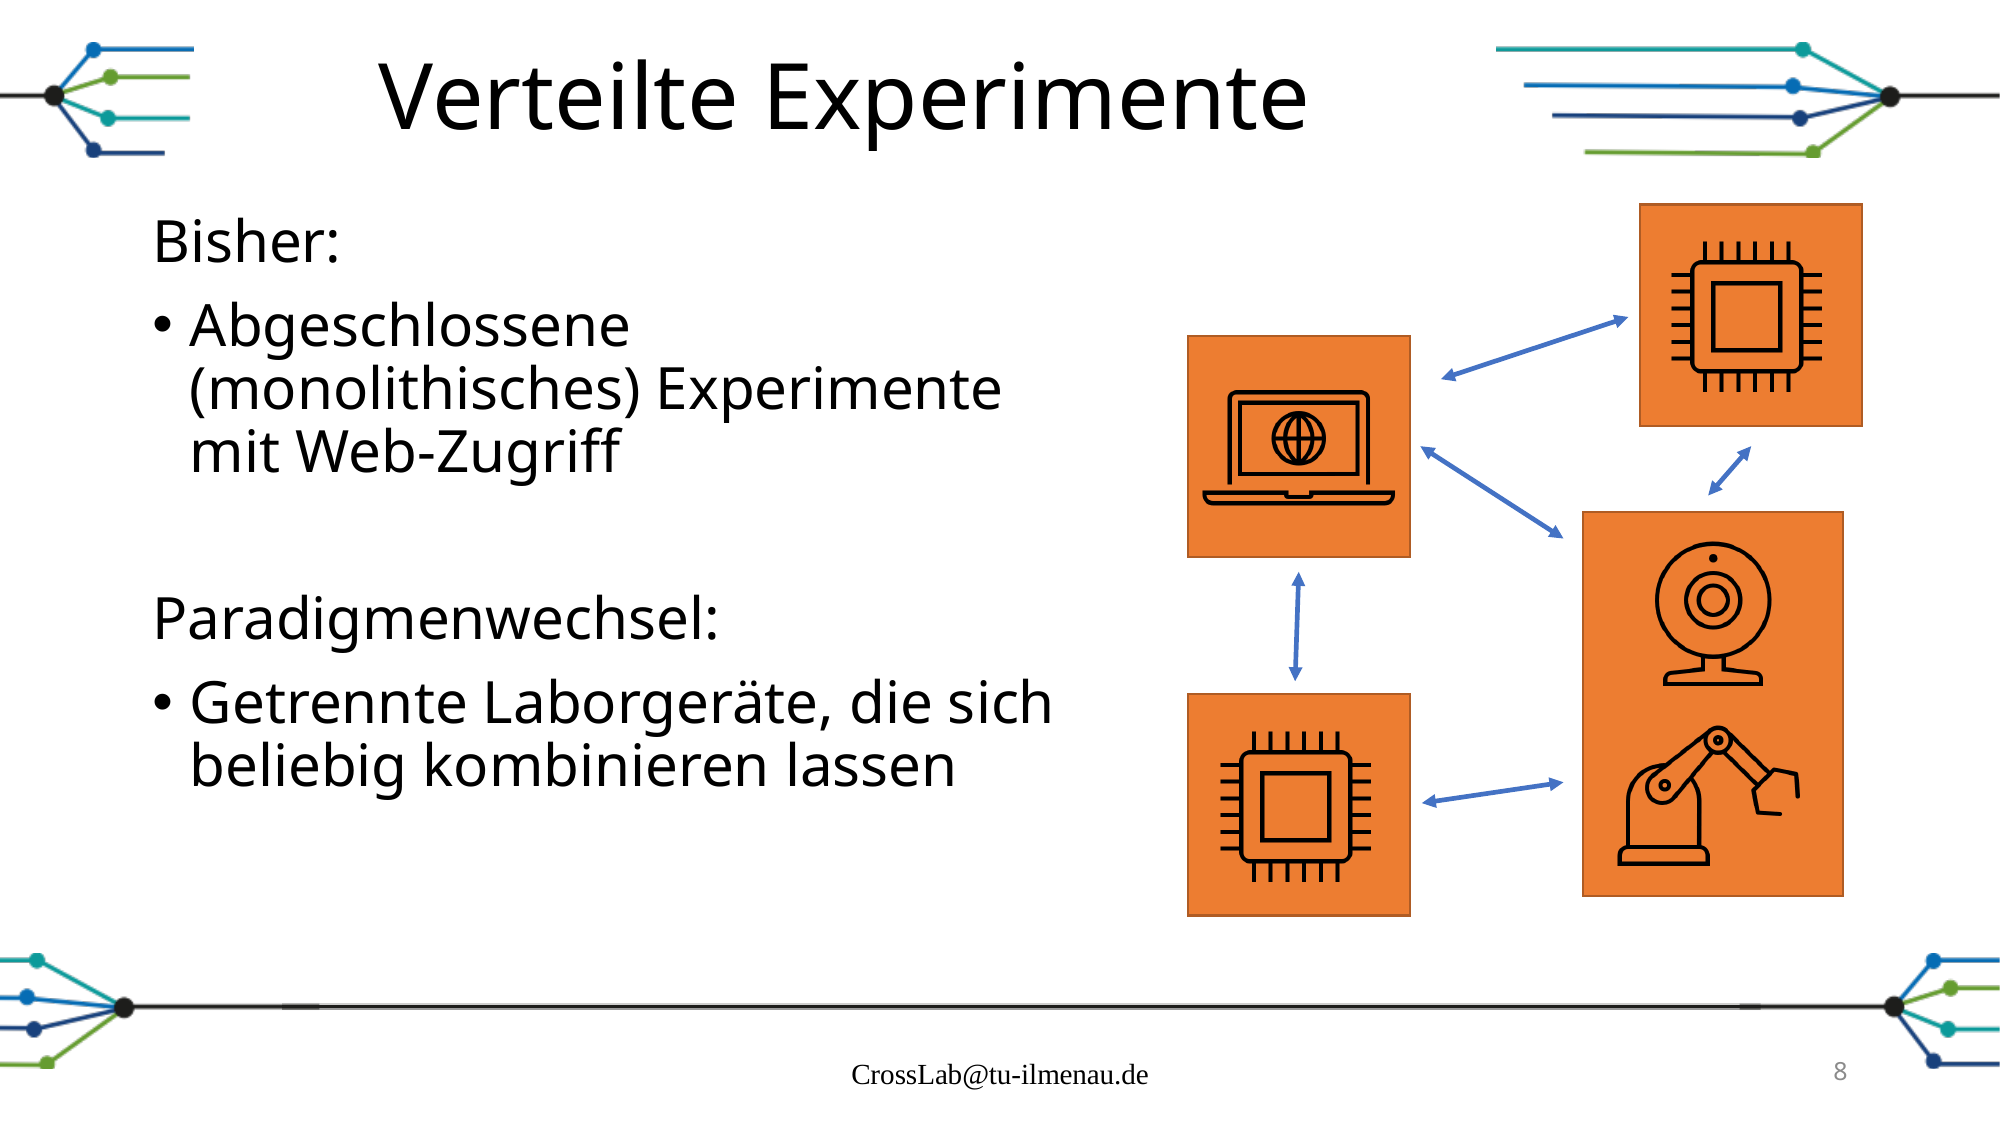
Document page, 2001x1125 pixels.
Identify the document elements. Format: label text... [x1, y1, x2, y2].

slide_number 8 [1412, 1042, 1863, 1103]
title Verteilte Experimente [193, 42, 1496, 158]
list Bisher: Abgeschlossene (monolithisches) Experimente mit Web-Zugriff Paradigmenwechsel: Getrennte Laborgeräte, die sich beliebig kombinieren lassen [137, 204, 1113, 954]
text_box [1420, 446, 1564, 539]
footer CrossLab@tu-ilmenau.de [662, 1042, 1338, 1103]
picture [1198, 346, 1399, 547]
text_box [1639, 203, 1863, 427]
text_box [1440, 316, 1629, 380]
picture [1646, 216, 1847, 418]
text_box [1421, 782, 1564, 804]
picture [1195, 706, 1396, 907]
picture [1609, 512, 1814, 897]
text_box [1295, 571, 1299, 682]
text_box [1708, 446, 1752, 496]
text_box [1582, 511, 1844, 897]
text_box [1187, 335, 1411, 558]
text_box [1187, 693, 1411, 917]
